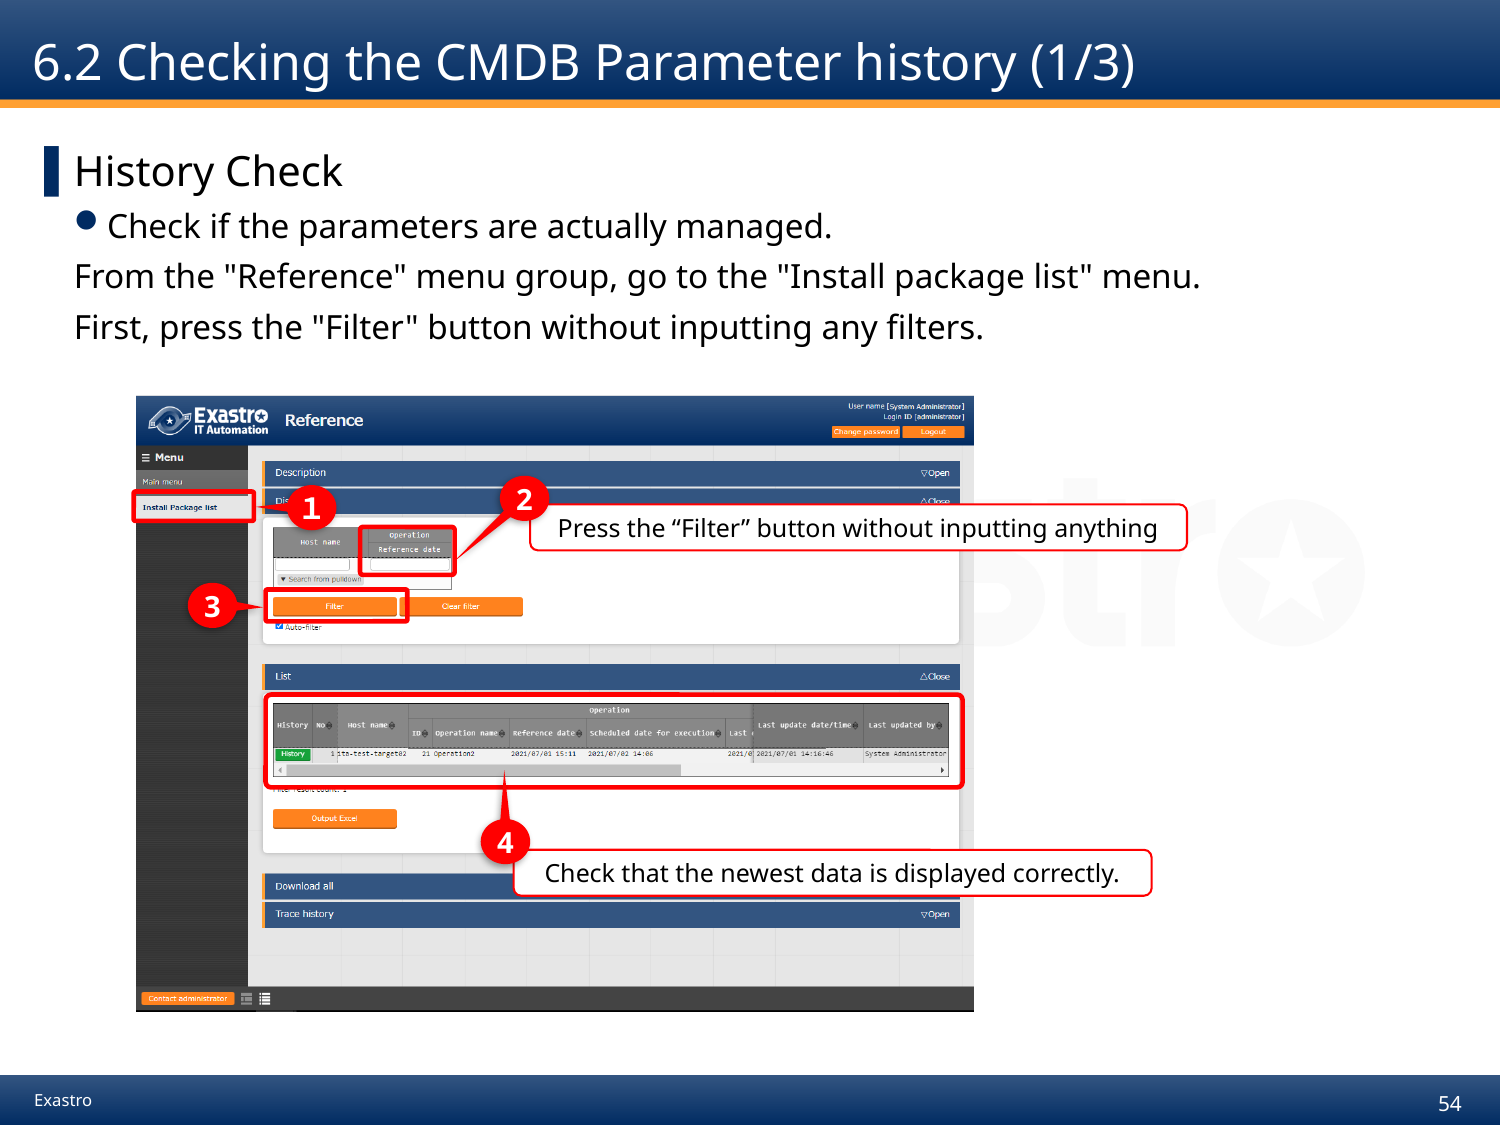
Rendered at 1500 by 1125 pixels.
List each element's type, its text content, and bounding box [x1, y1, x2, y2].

title 6.2 Checking the CMDB Parameter history (1/3) [17, 18, 1459, 96]
text_box Check that the newest data is displayed correctly. [979, 849, 1152, 896]
picture [136, 395, 975, 1012]
picture [0, 0, 1500, 1125]
list History Check Check if the parameters are actually managed. From the "Reference" menu group, go to the "Install package list" menu. First, press the "Filter" button without inputting any filters. [29, 137, 1500, 1059]
text_box Press the “Filter” button without inputting anything [979, 504, 1188, 551]
